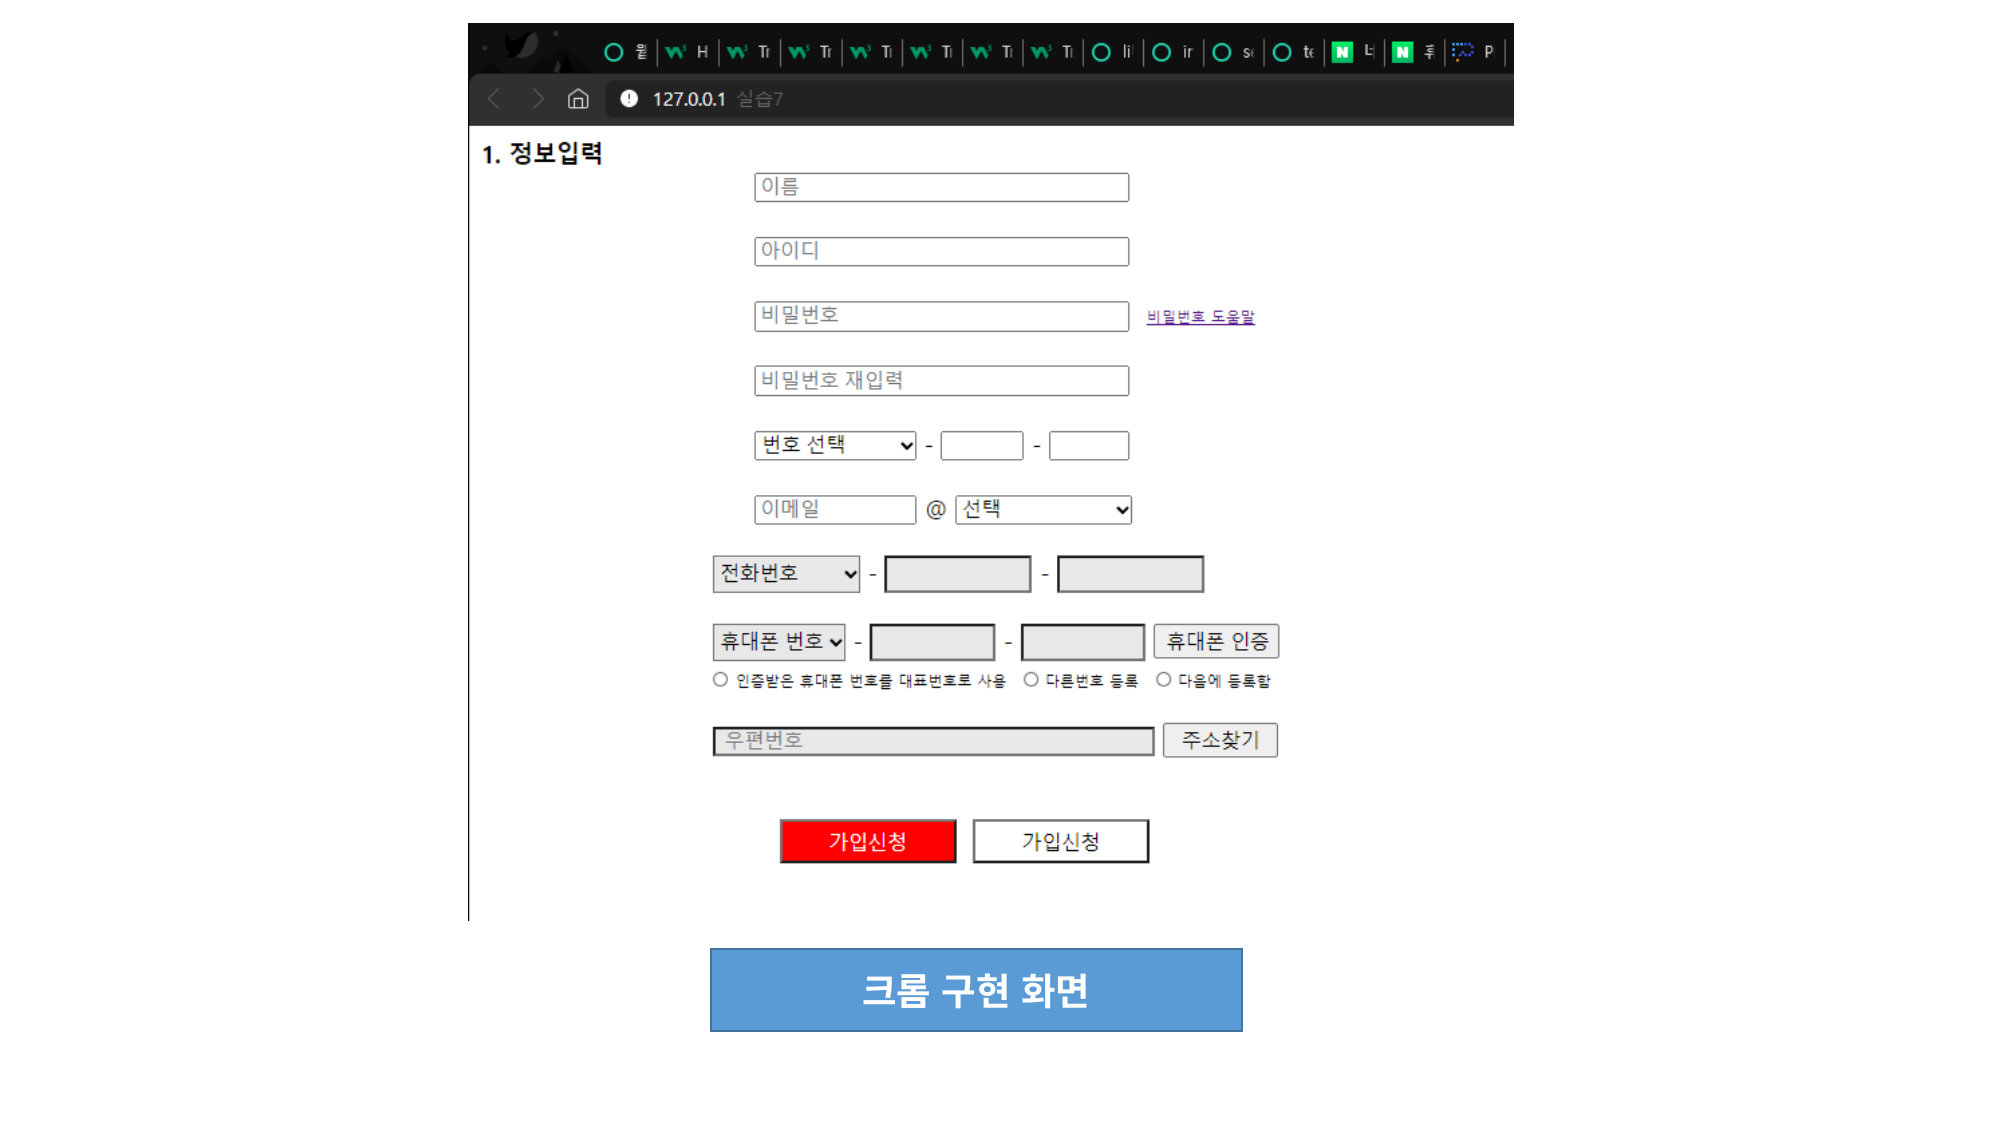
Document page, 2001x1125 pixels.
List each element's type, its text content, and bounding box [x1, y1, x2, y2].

picture [468, 23, 1514, 921]
text_box 크롬 구현 화면 [710, 948, 1243, 1032]
